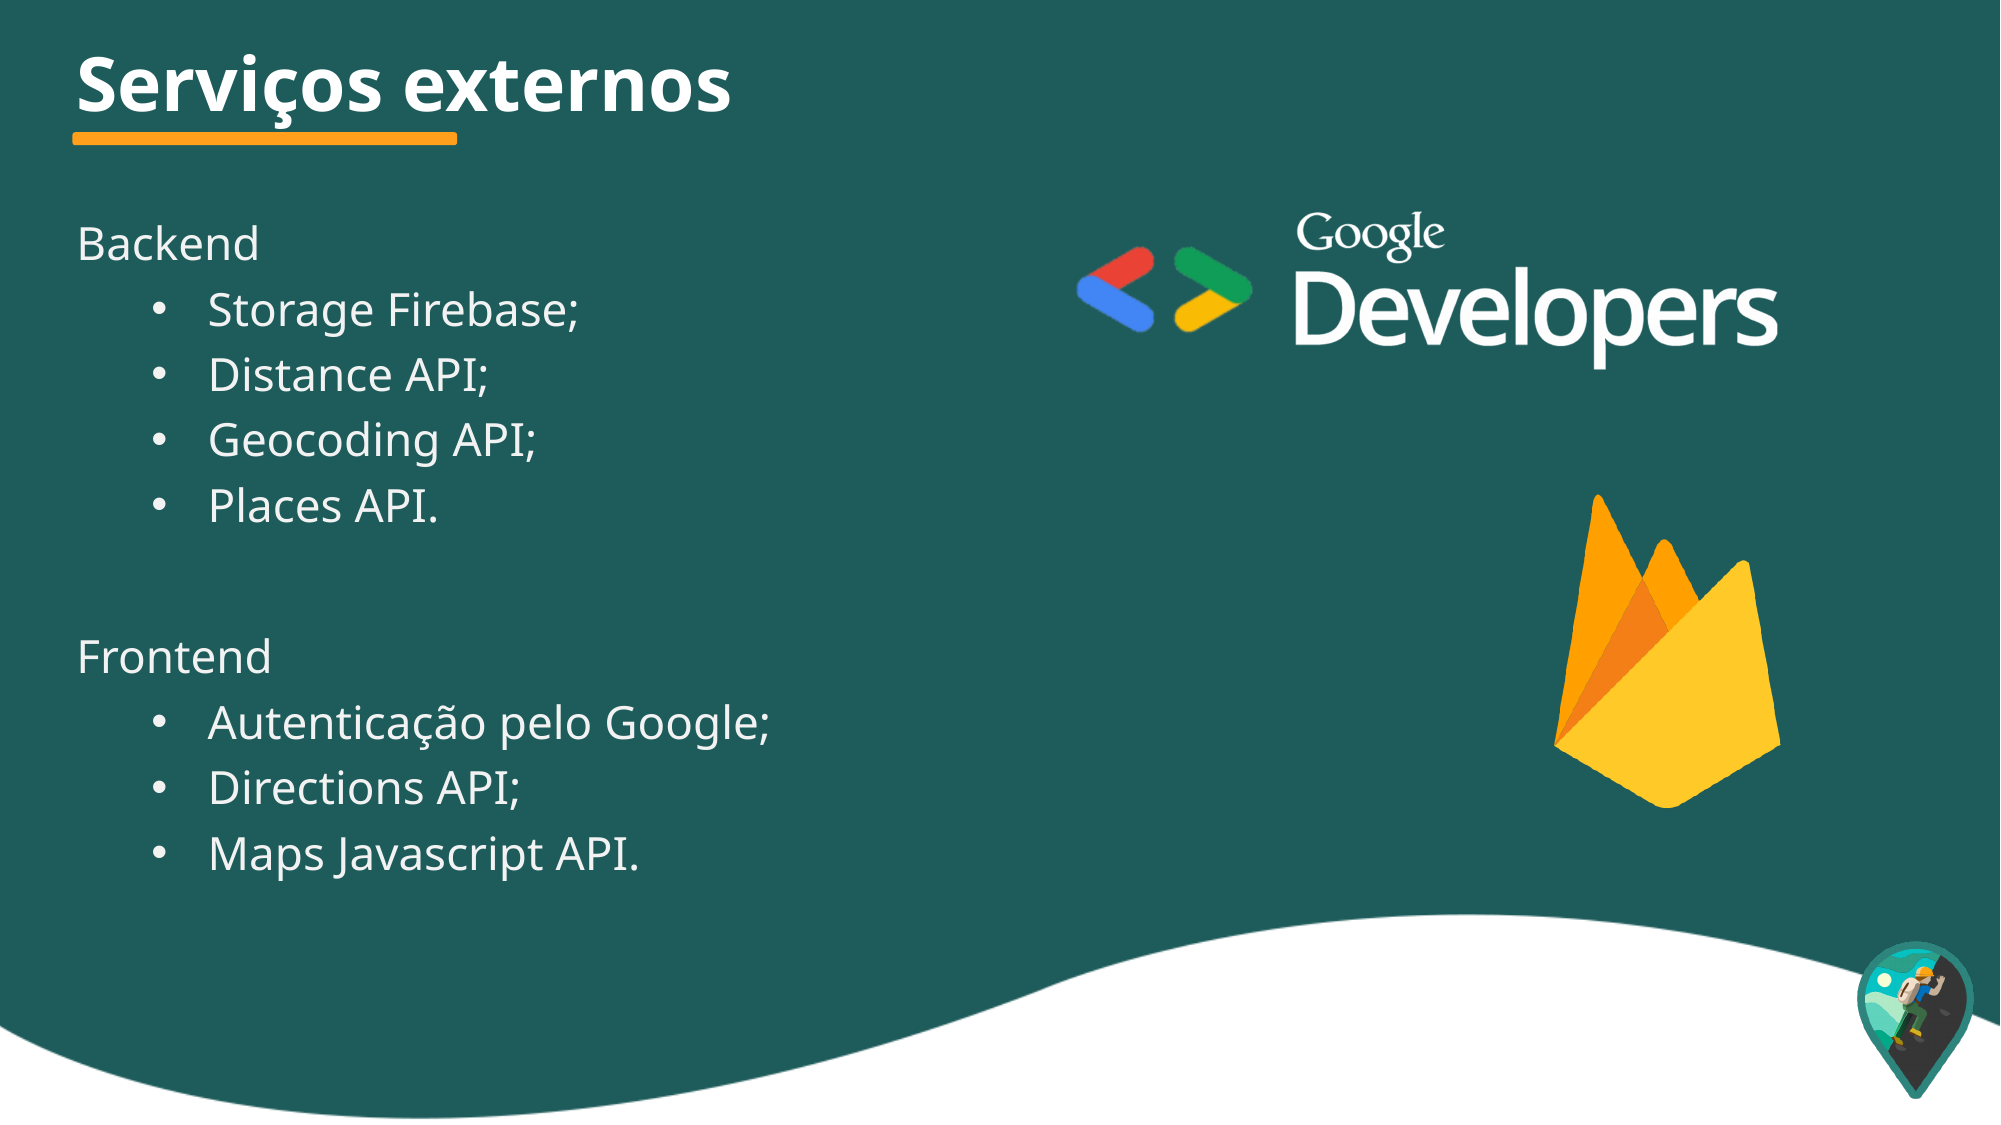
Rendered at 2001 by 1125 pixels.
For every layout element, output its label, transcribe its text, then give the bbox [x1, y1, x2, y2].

picture [1007, 133, 1785, 446]
text_box [72, 132, 458, 146]
text_box Backend Storage Firebase; Distance API; Geocoding API; Places API. Frontend Autenticação pelo Google; Directions API; Maps Javascript API. [61, 207, 905, 795]
picture [0, 914, 2000, 1125]
picture [1445, 430, 1888, 872]
text_box Serviços externos [61, 29, 816, 135]
